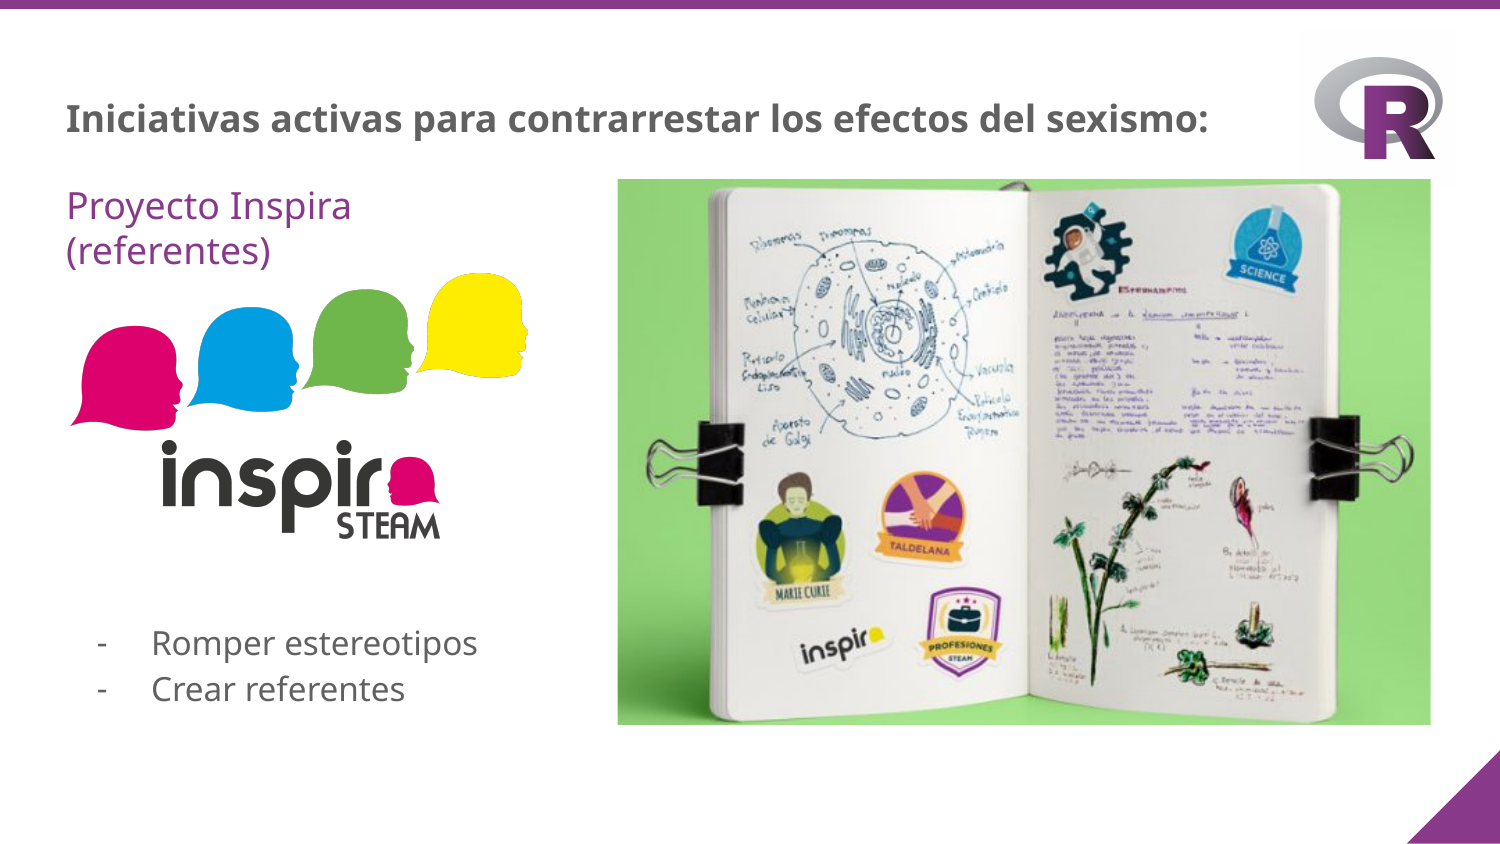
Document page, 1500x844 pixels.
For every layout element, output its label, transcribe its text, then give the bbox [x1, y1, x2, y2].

picture [1300, 30, 1457, 142]
text_box Iniciativas activas para contrarrestar los efectos del sexismo: [51, 72, 1449, 166]
picture [617, 179, 1431, 726]
picture [70, 273, 528, 539]
text_box Proyecto Inspira (referentes) [51, 166, 567, 235]
text_box Romper estereotipos Crear referentes [61, 142, 1459, 725]
